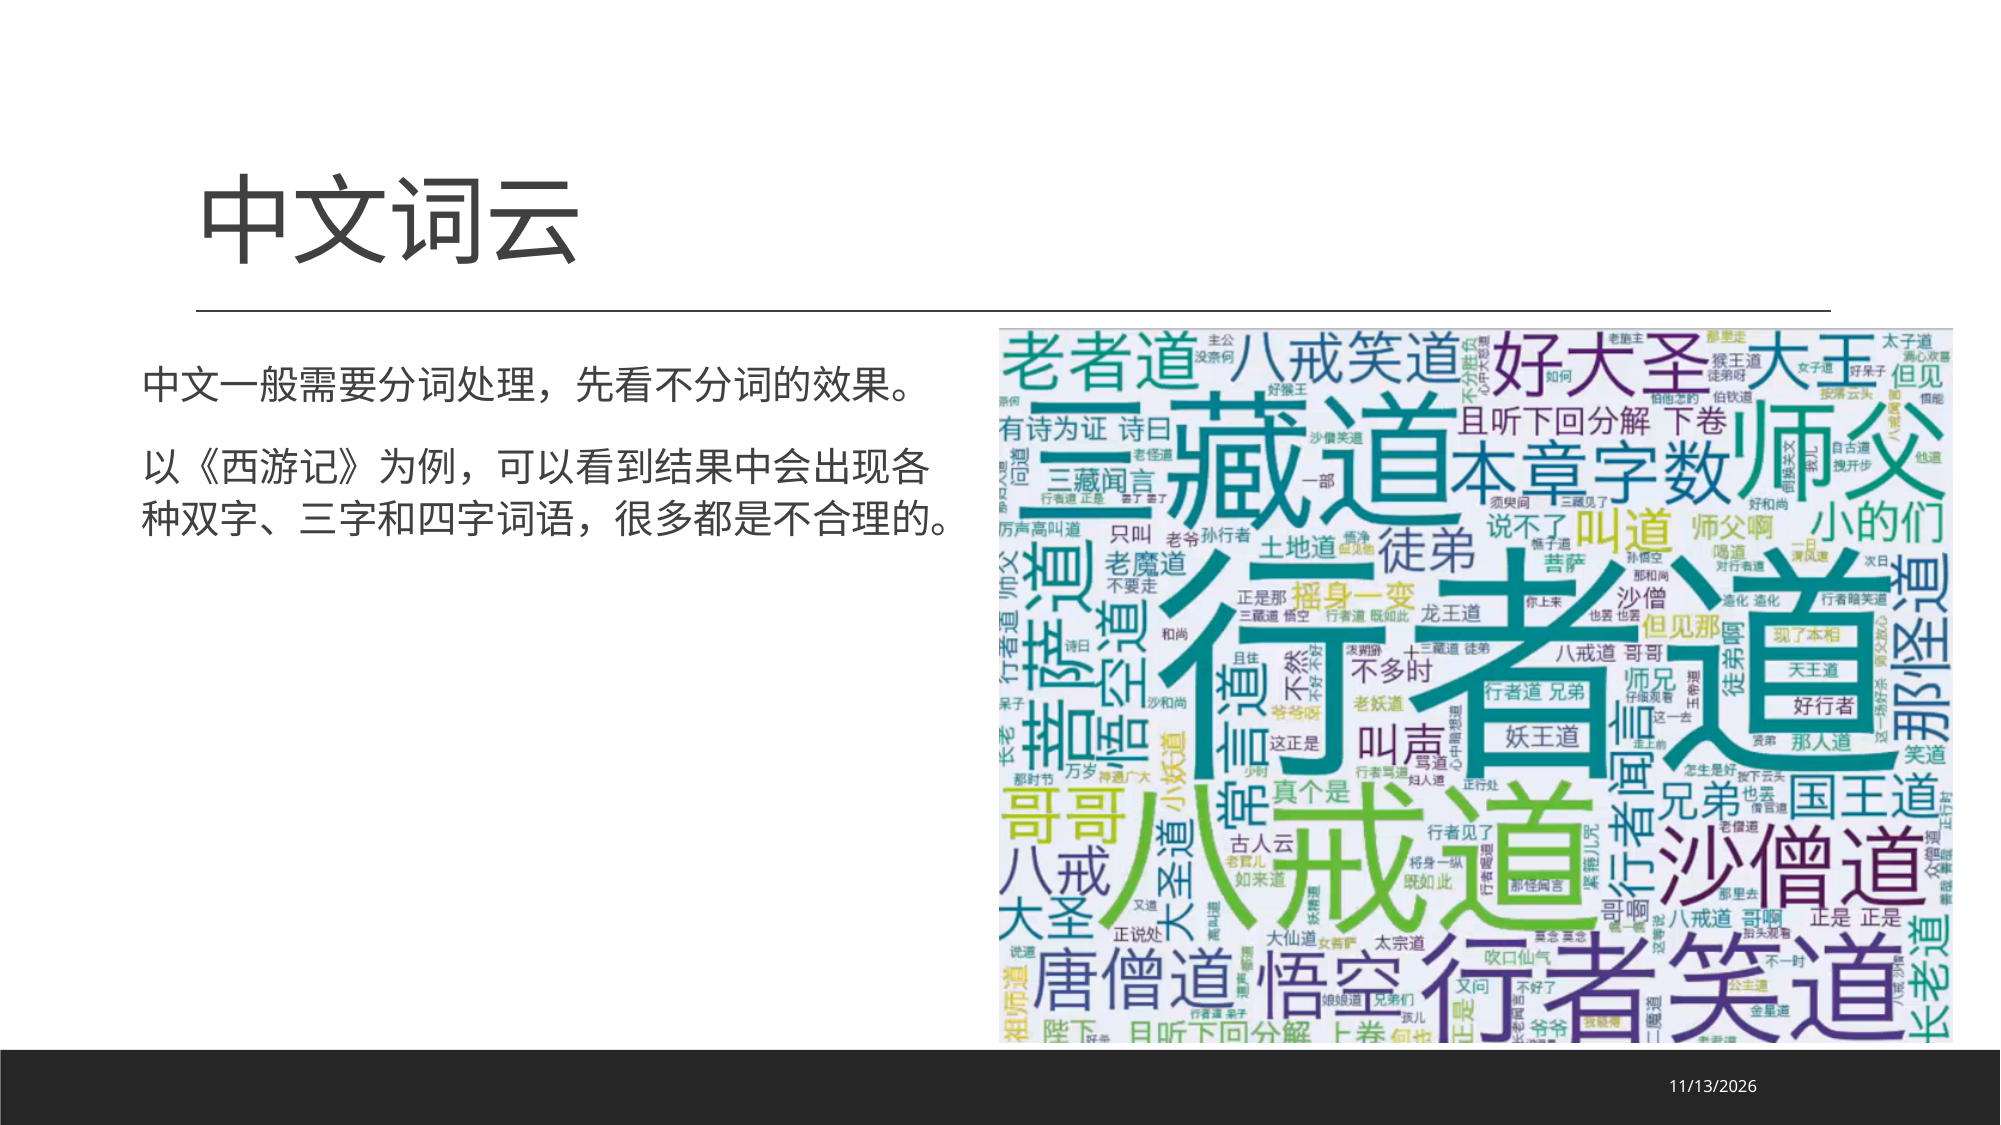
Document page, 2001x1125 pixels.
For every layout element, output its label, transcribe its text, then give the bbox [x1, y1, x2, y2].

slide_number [1348, 1057, 1773, 1118]
title 中文词云 [180, 47, 1830, 285]
picture [999, 328, 1954, 1043]
list 中文一般需要分词处理，先看不分词的效果。 以《西游记》为例，可以看到结果中会出现各种双字、三字和四字词语，很多都是不合理的。 [126, 348, 970, 670]
